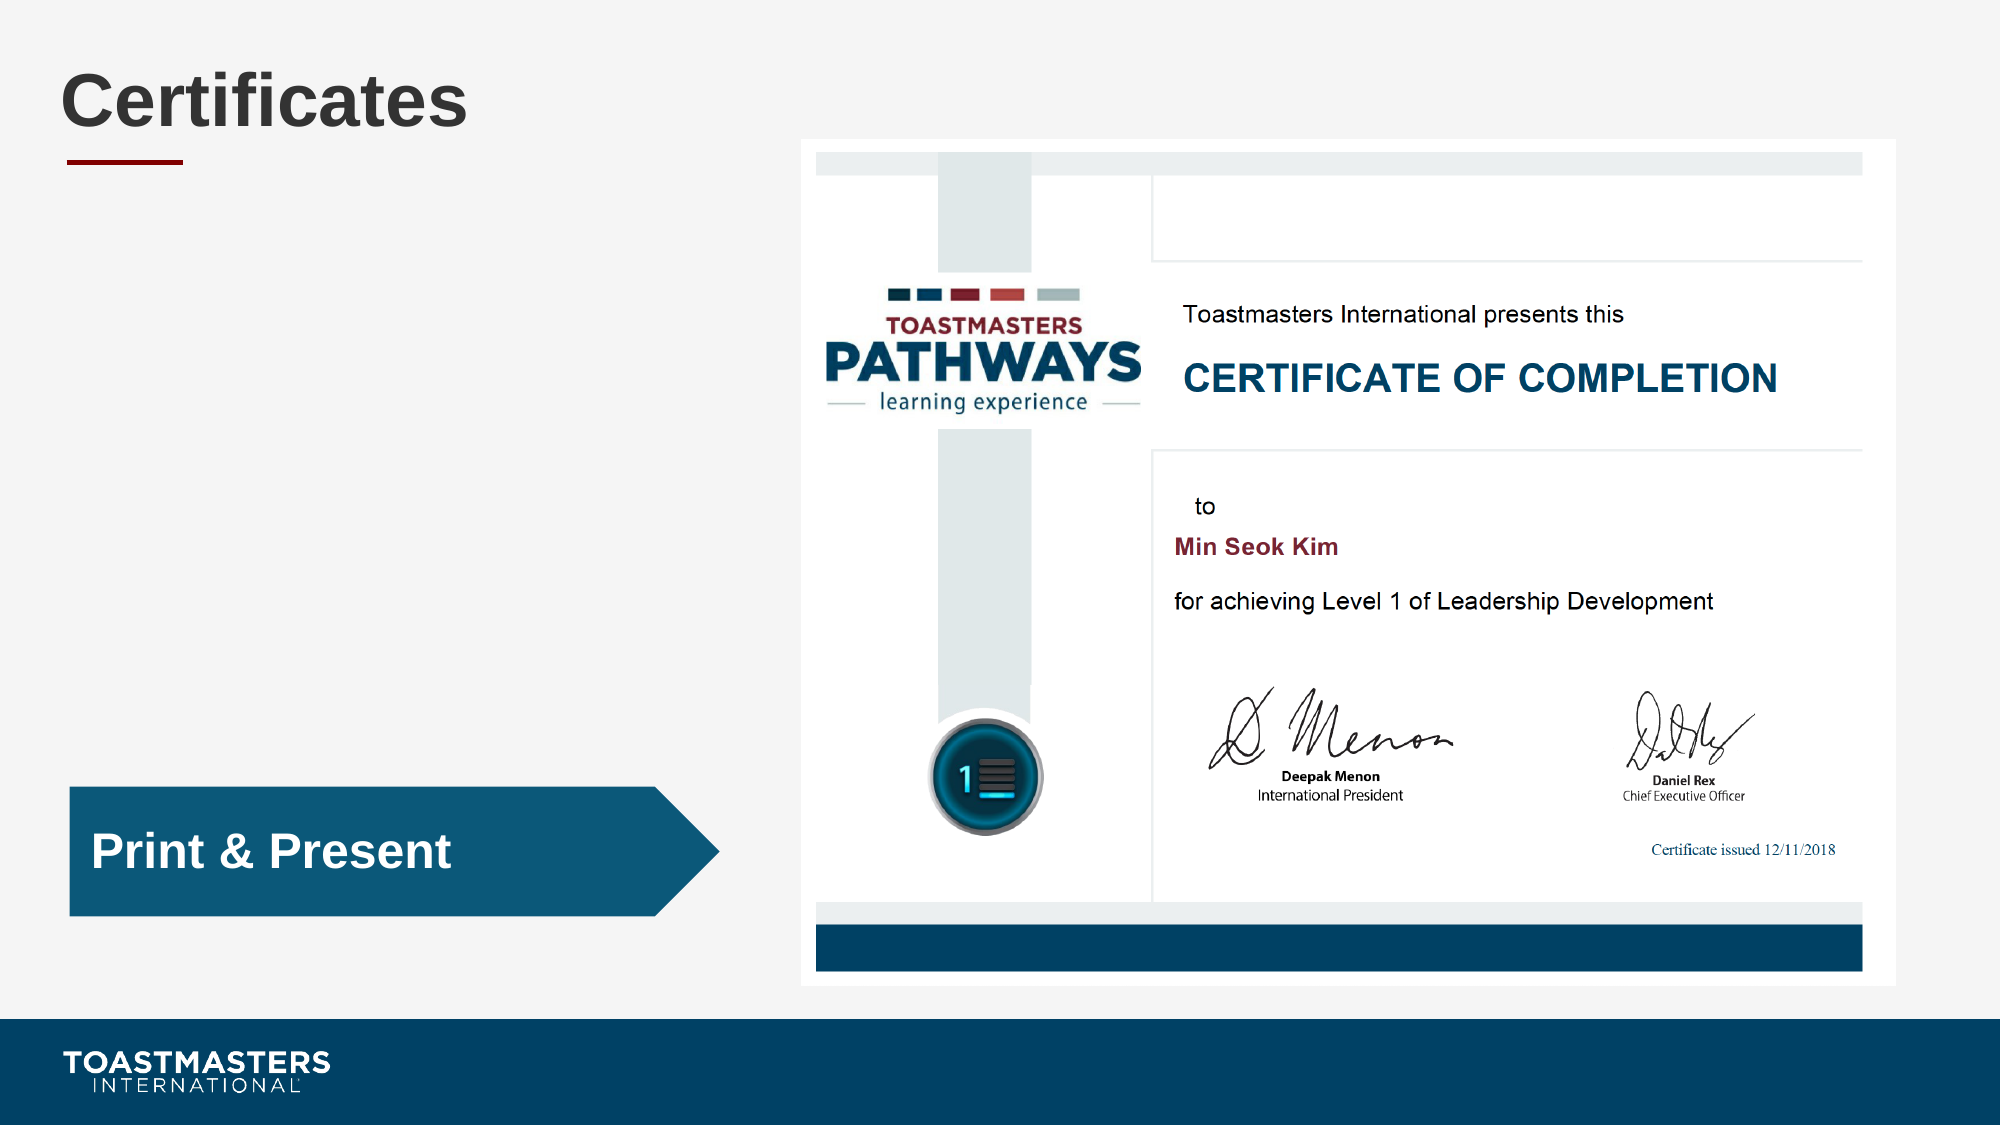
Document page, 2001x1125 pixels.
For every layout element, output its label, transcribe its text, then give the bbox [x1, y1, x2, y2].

title Certificates [45, 48, 1957, 155]
picture [51, 1036, 343, 1103]
picture [801, 139, 1896, 986]
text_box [69, 786, 720, 917]
